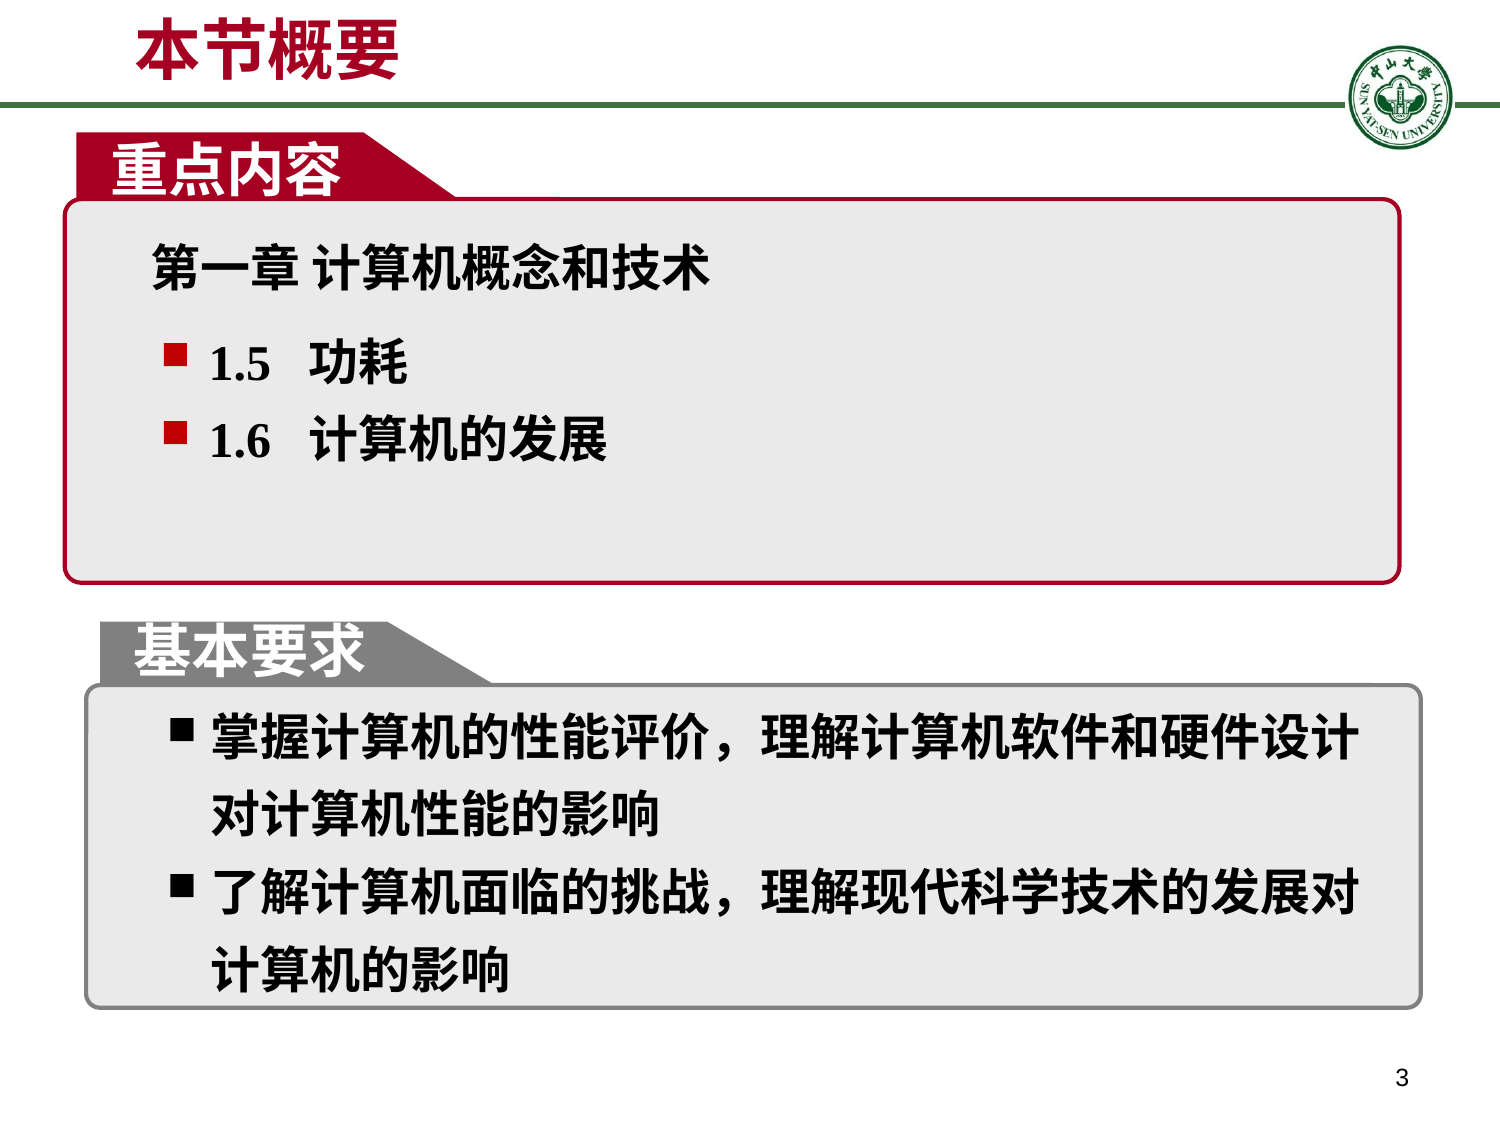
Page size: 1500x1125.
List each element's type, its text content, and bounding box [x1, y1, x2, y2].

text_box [64, 125, 1400, 583]
text_box 本节概要 [88, 0, 573, 67]
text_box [85, 606, 1422, 1011]
picture [1345, 42, 1455, 152]
